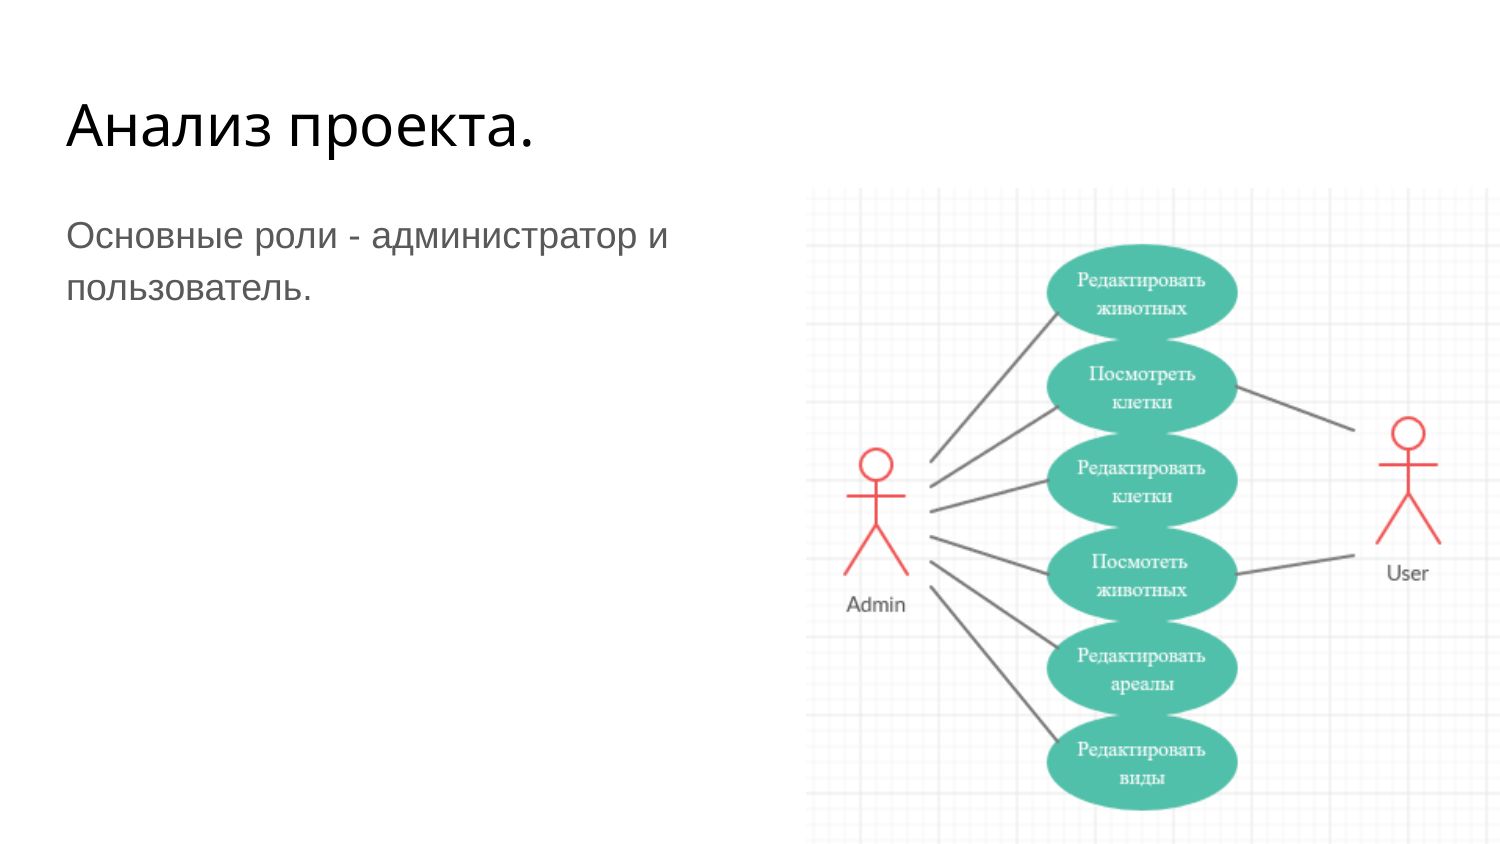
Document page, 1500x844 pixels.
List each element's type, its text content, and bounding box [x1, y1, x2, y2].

list Основные роли - администратор и пользователь. [51, 189, 803, 750]
title Анализ проекта. [51, 72, 1449, 167]
picture [805, 188, 1500, 844]
